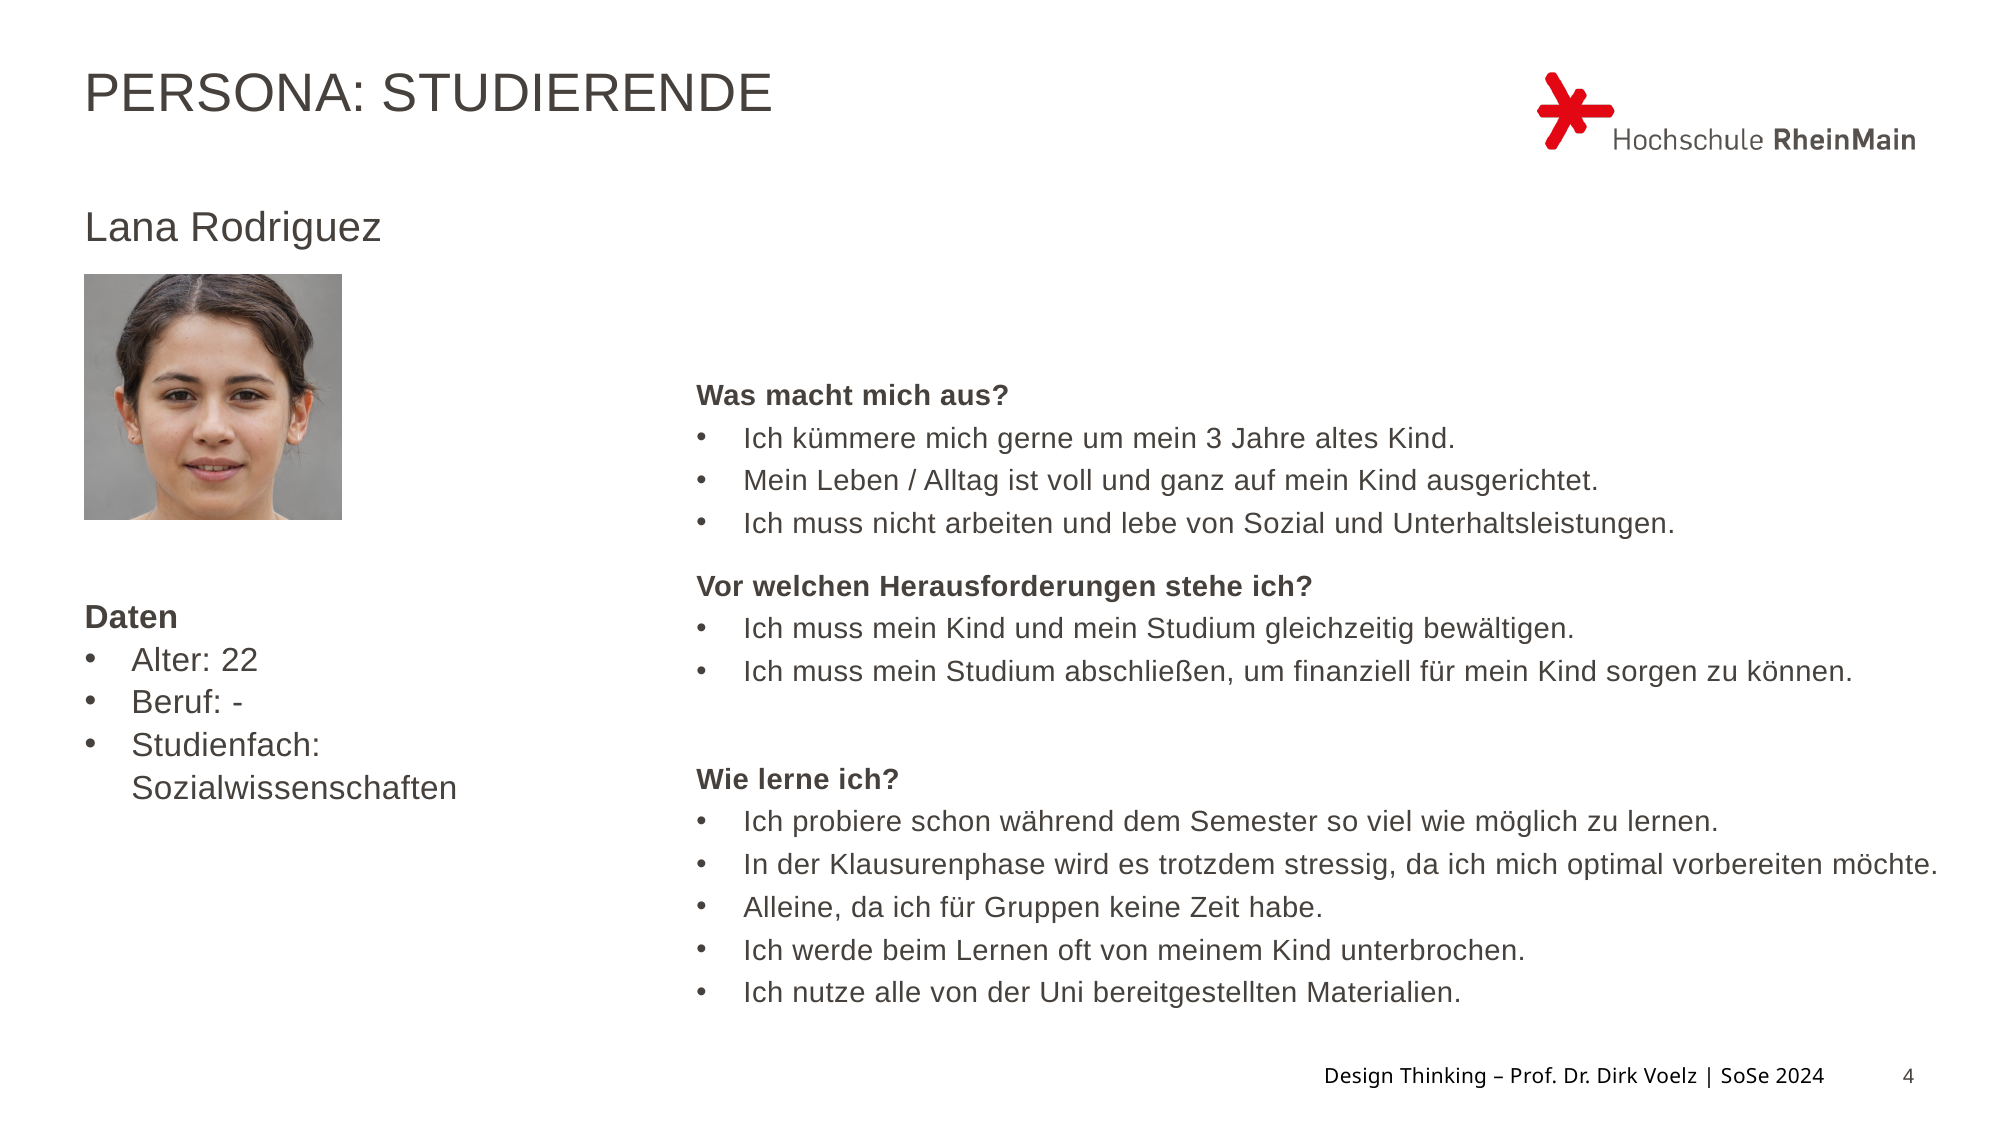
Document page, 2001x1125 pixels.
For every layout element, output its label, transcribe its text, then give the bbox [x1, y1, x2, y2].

footer Design Thinking – Prof. Dr. Dirk Voelz | SoSe 2024 [701, 1059, 1845, 1090]
text_box Wie lerne ich? Ich probiere schon während dem Semester so viel wie möglich zu lernen. In der Klausurenphase wird es trotzdem stressig, da ich mich optimal vorbereiten möchte. Alleine, da ich für Gruppen keine Zeit habe. Ich werde beim Lernen oft von meinem Kind unterbrochen. Ich nutze alle von der Uni bereitgestellten Materialien. [696, 752, 1960, 893]
text_box Vor welchen Herausforderungen stehe ich? Ich muss mein Kind und mein Studium gleichzeitig bewältigen. Ich muss mein Studium abschließen, um finanziell für mein Kind sorgen zu können. [696, 559, 1960, 752]
slide_number 4 [1845, 1059, 1915, 1090]
title Persona: Studierende [84, 66, 1443, 124]
picture [84, 274, 342, 520]
list Lana Rodriguez [84, 198, 443, 277]
list Daten Alter: 22 Beruf: - Studienfach: Sozialwissenschaften [84, 592, 608, 962]
text_box Was macht mich aus? Ich kümmere mich gerne um mein 3 Jahre altes Kind. Mein Leben / Alltag ist voll und ganz auf mein Kind ausgerichtet. Ich muss nicht arbeiten und lebe von Sozial und Unterhaltsleistungen. [696, 368, 1960, 559]
picture [1537, 72, 1915, 150]
